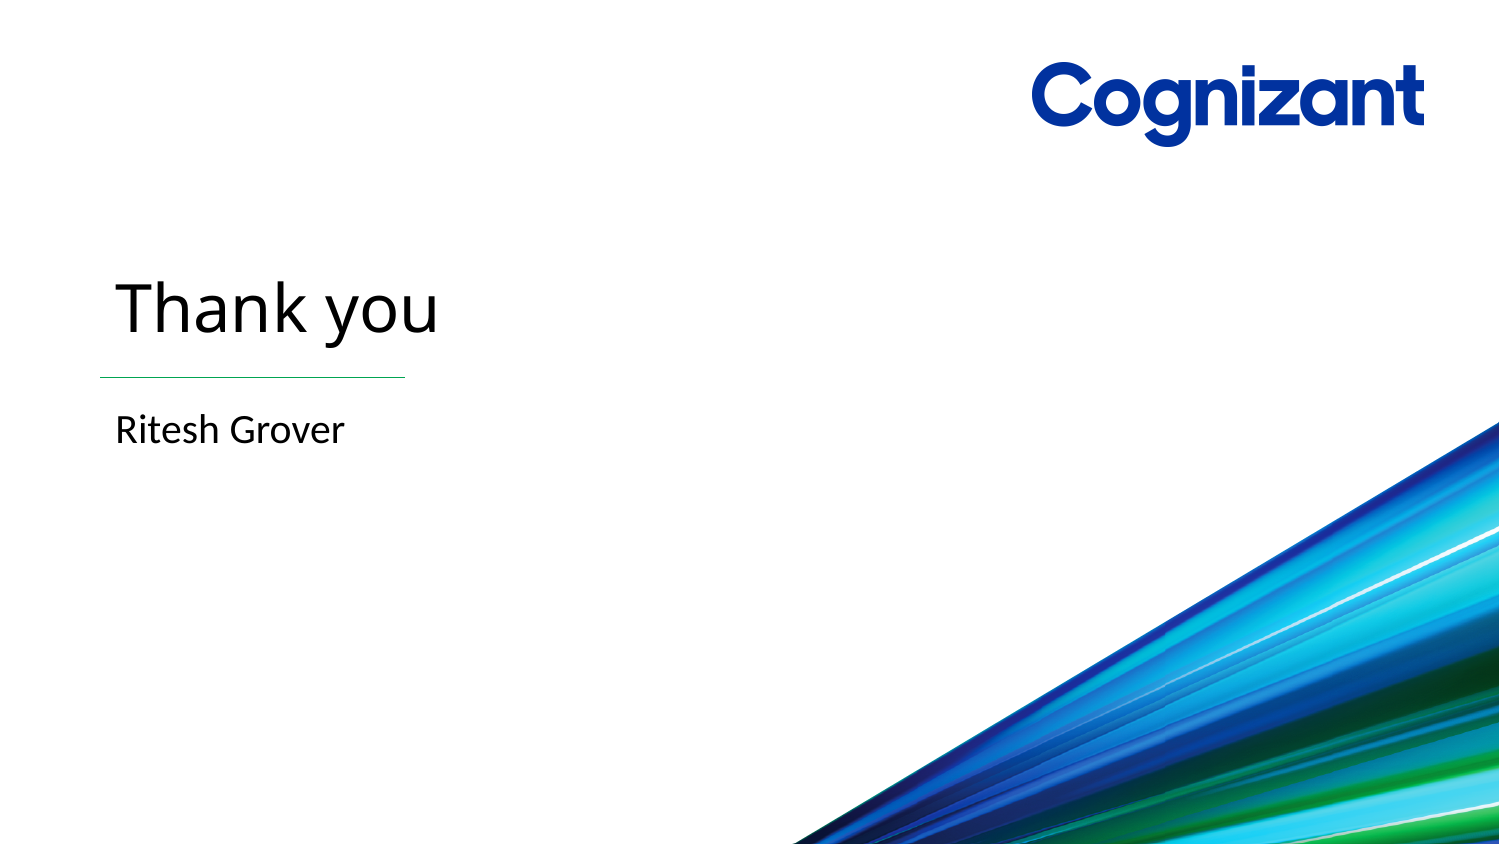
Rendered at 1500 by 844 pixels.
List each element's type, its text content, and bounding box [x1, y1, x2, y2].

list Ritesh Grover [100, 400, 1376, 504]
title Thank you [100, 300, 1376, 354]
picture [1004, 839, 1014, 844]
picture [0, 0, 1499, 844]
picture [1015, 648, 1499, 844]
picture [1098, 587, 1263, 681]
